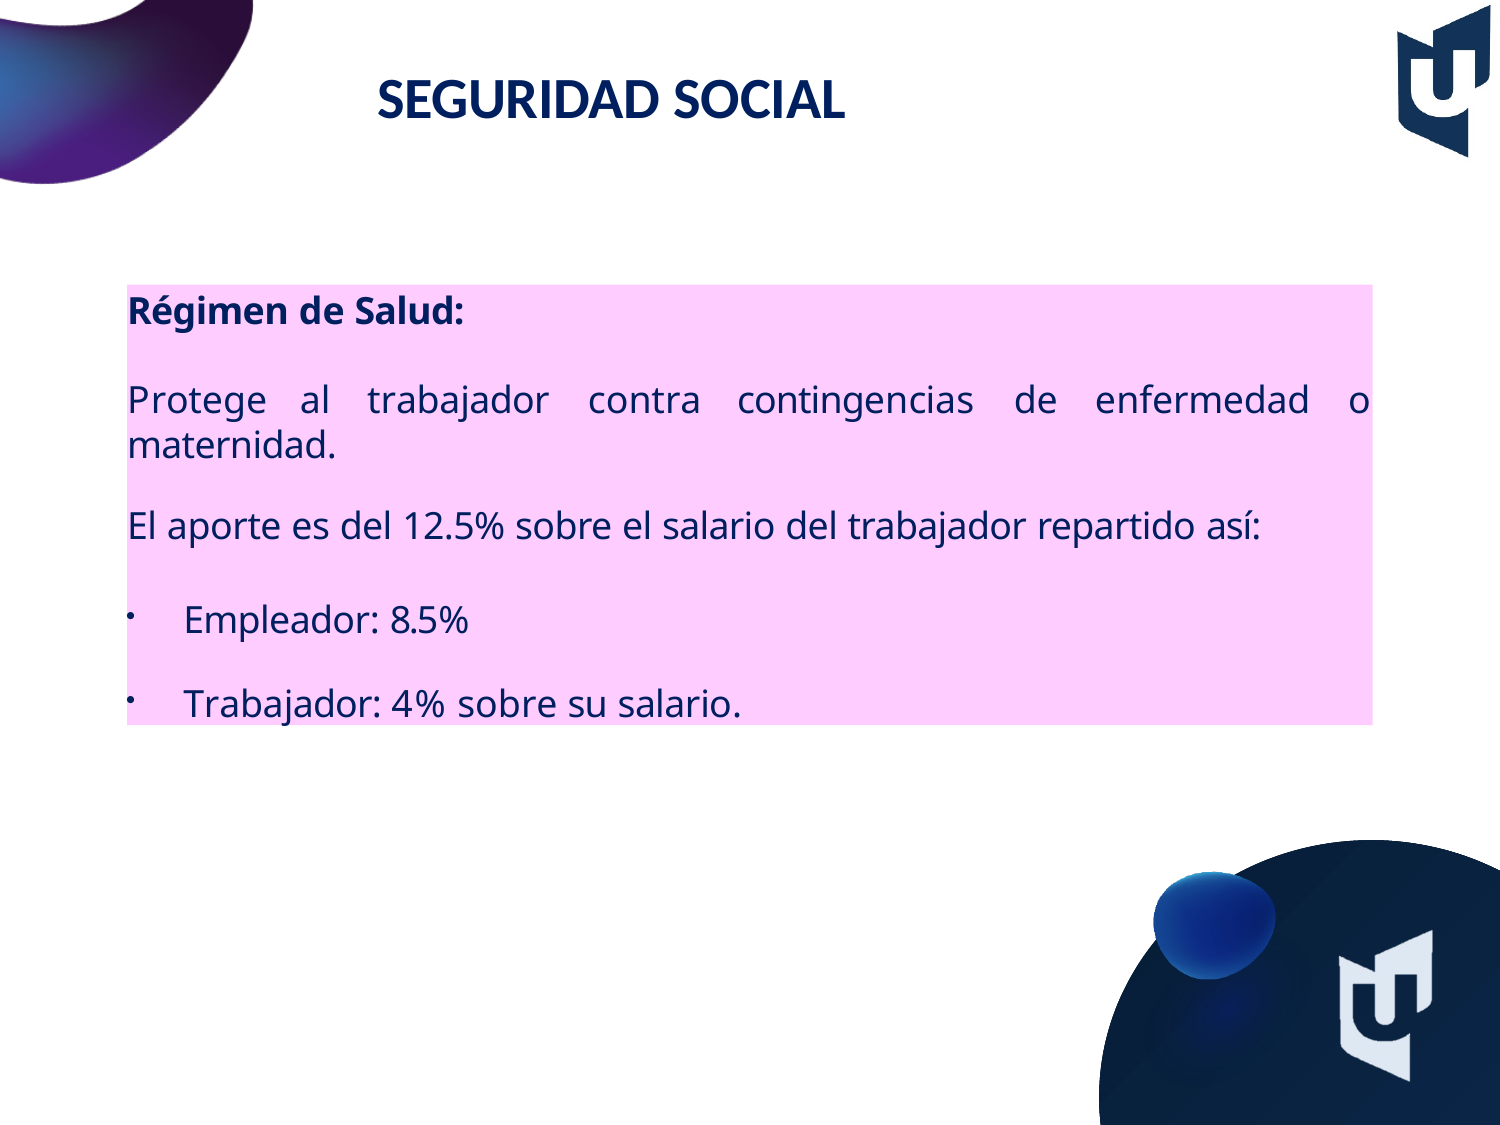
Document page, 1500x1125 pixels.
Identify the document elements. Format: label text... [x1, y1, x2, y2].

title SEGURIDAD SOCIAL [397, 0, 852, 190]
text_box Régimen de Salud: Protege al trabajador contra contingencias de enfermedad o maternidad. El aporte es del 12.5% sobre el salario del trabajador repartido así: Empleador: 8.5% Trabajador: 4% sobre su salario. [127, 284, 1373, 726]
picture [1099, 736, 1321, 1125]
picture [1329, 924, 1443, 1087]
picture [1386, 0, 1500, 162]
text_box [1321, 839, 1500, 1125]
picture [0, 0, 425, 646]
